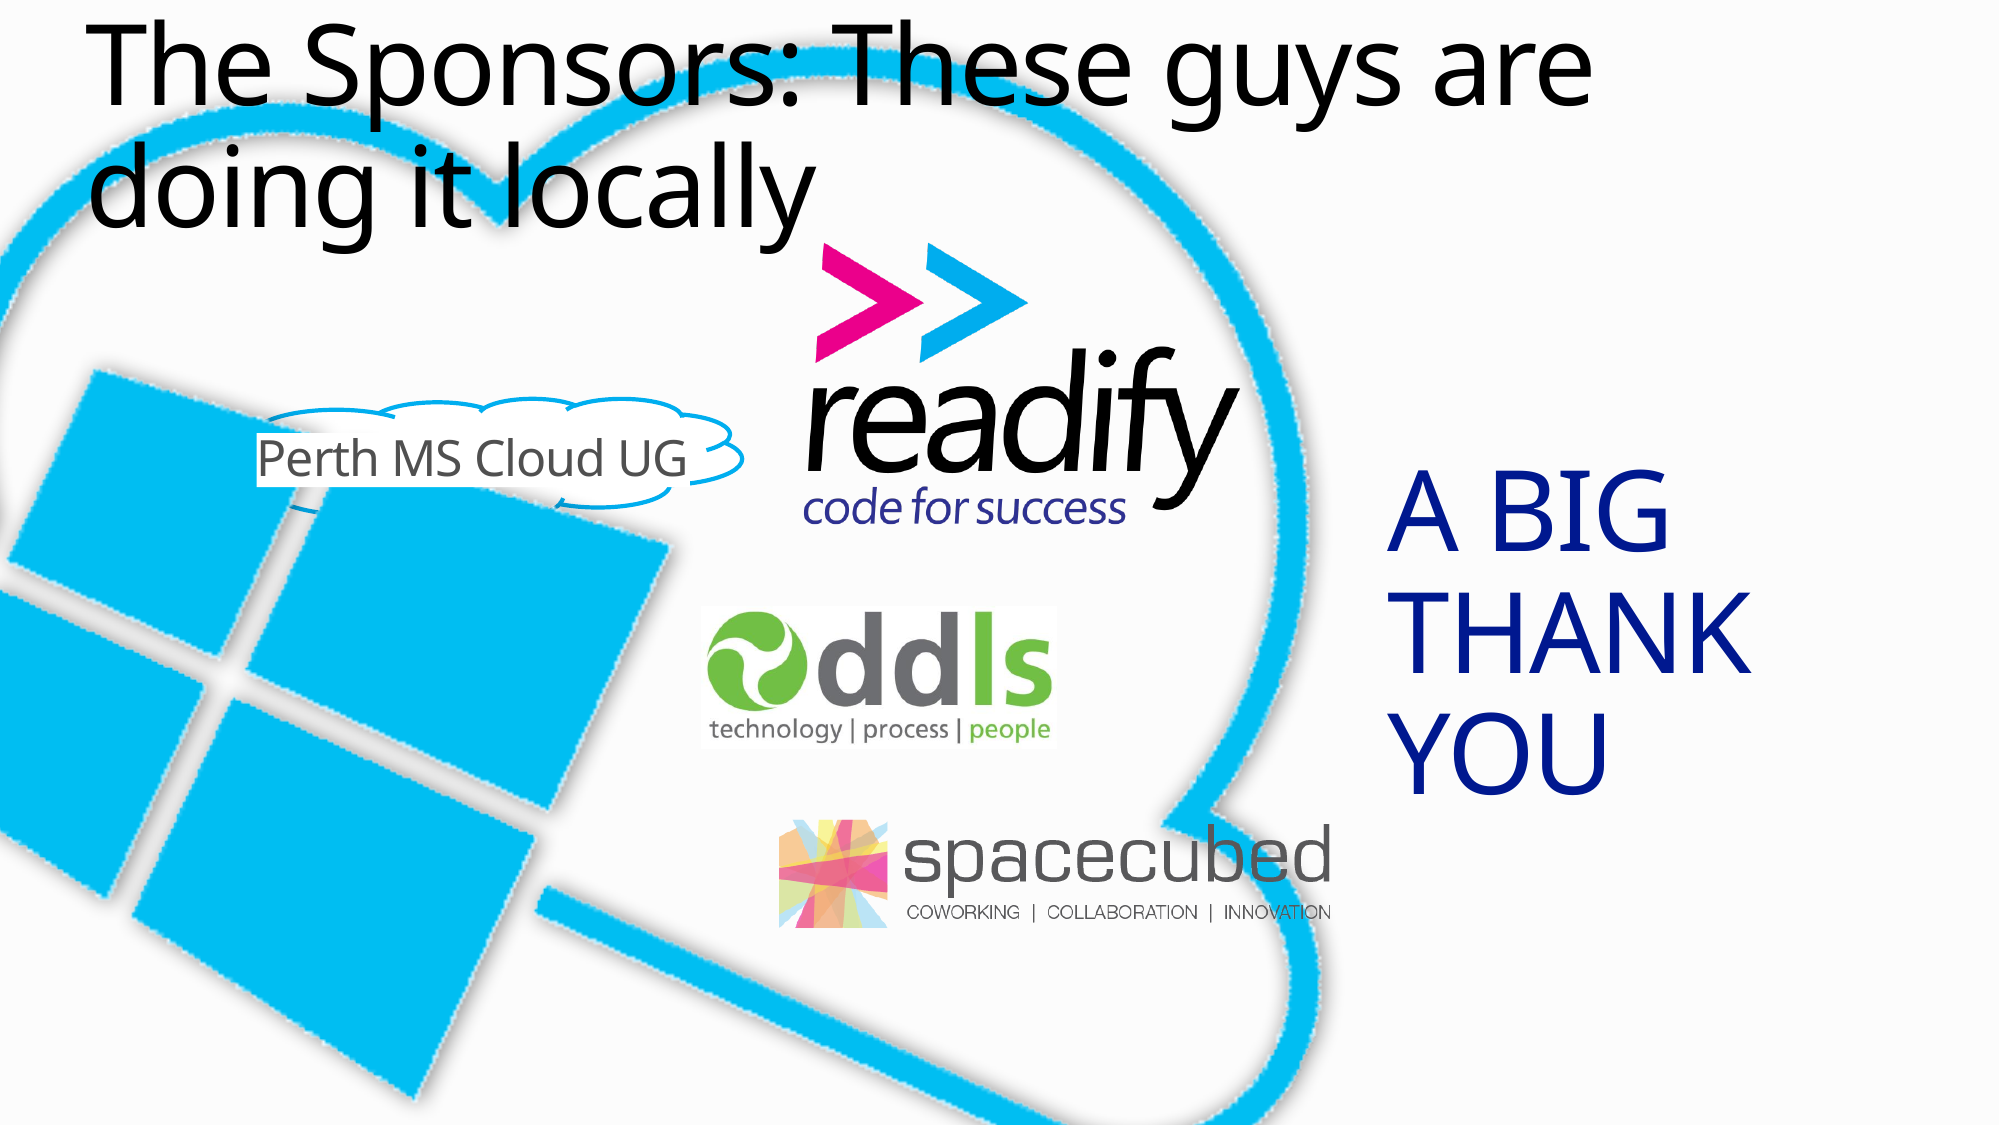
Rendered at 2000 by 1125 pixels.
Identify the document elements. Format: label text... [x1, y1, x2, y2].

title The Sponsors: These guys are doing it locally [1457, 8, 1914, 254]
picture [416, 145, 425, 155]
text_box A BIG THANK YOU [1457, 454, 1962, 819]
picture [0, 0, 1676, 1125]
